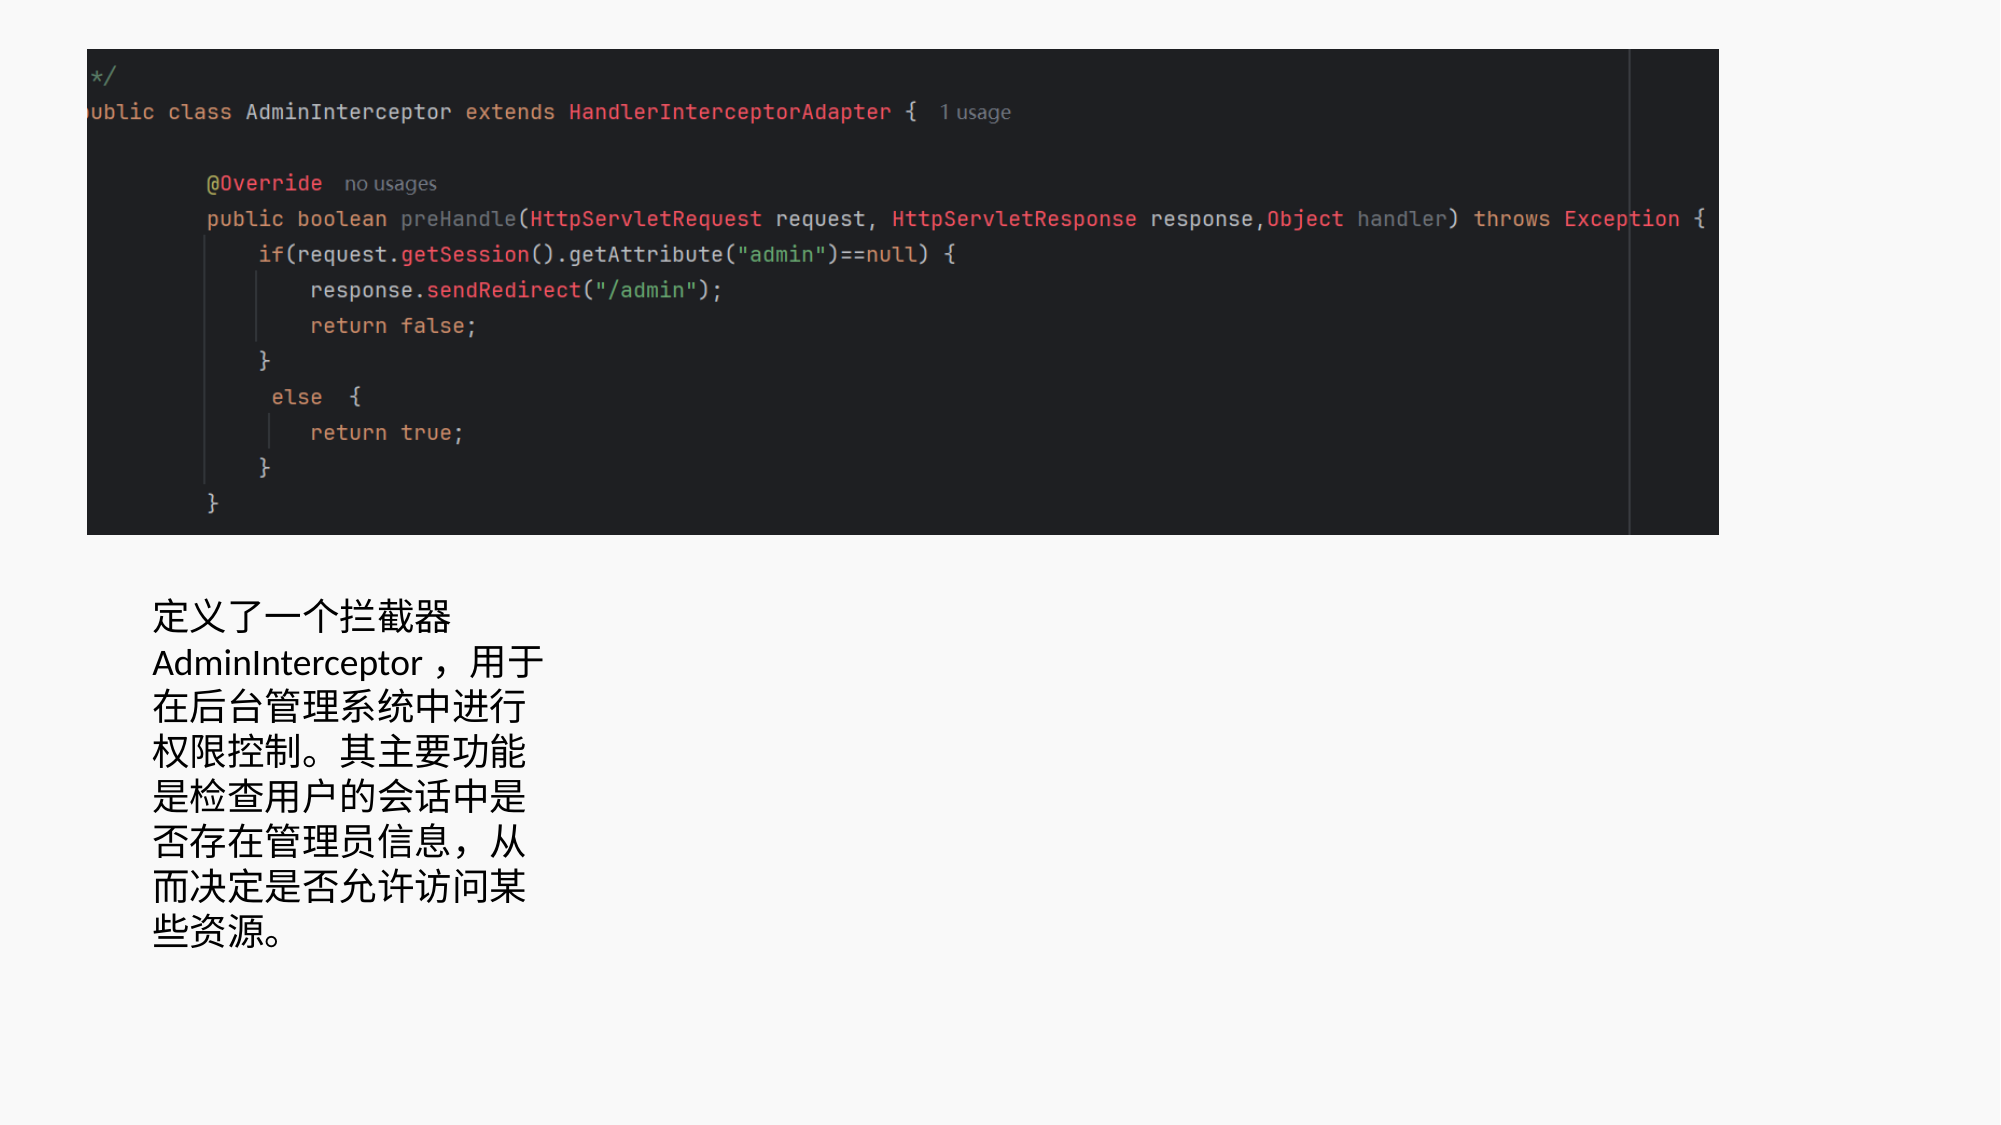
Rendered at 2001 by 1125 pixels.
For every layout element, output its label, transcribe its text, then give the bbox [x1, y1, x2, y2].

text_box 定义了一个拦截器 AdminInterceptor，用于在后台管理系统中进行权限控制。其主要功能是检查用户的会话中是否存在管理员信息，从而决定是否允许访问某些资源。 [137, 585, 563, 960]
picture [87, 49, 1720, 535]
